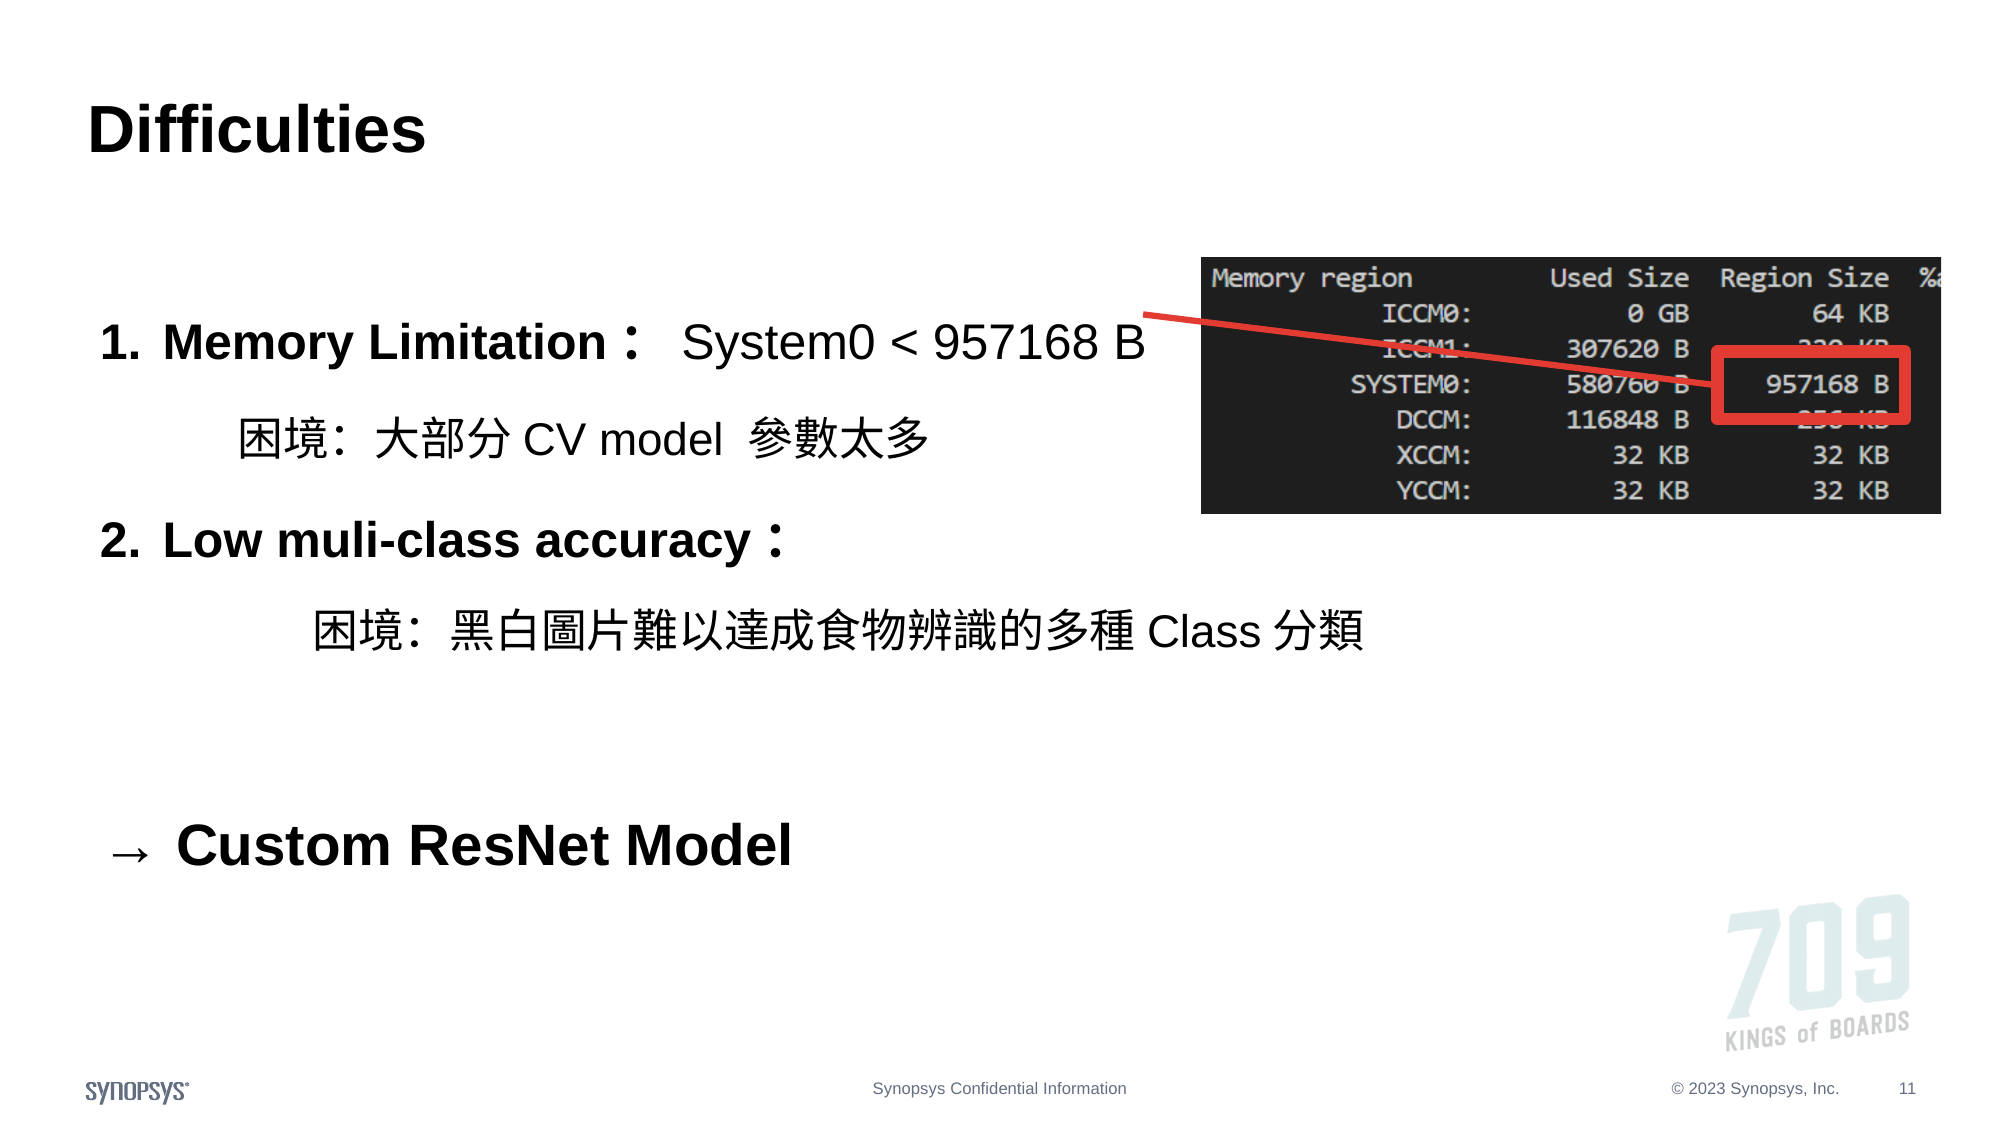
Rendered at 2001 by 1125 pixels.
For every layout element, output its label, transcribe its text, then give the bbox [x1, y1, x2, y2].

picture [1200, 257, 1942, 514]
title Difficulties [87, 86, 1913, 187]
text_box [1142, 314, 1718, 386]
list Memory Limitation：System0 < 957168 B 困境：大部分CV model 參數太多 Low muli-class accuracy： 困境：黑白圖片難以達成食物辨識的多種Class分類 → Custom ResNet Model [87, 279, 1913, 1062]
